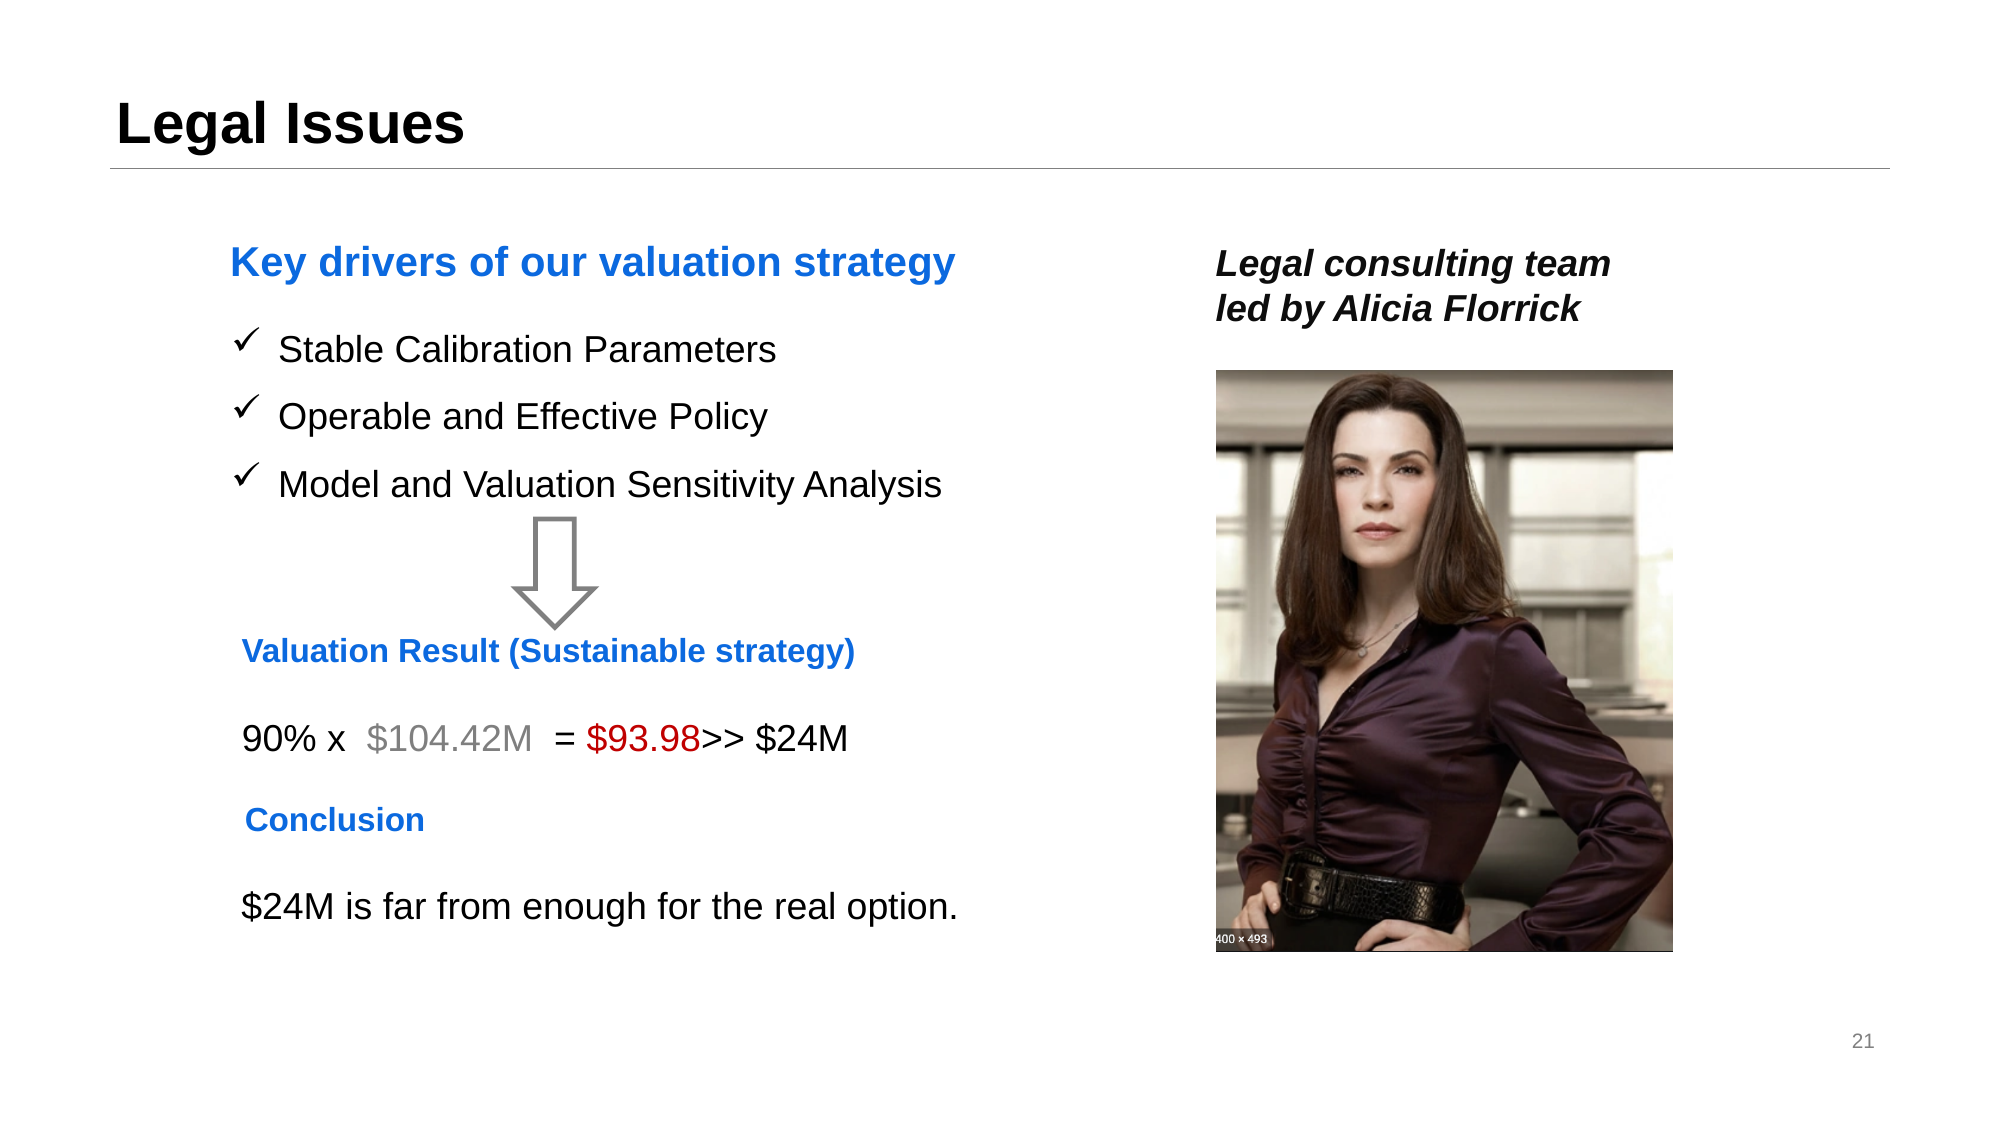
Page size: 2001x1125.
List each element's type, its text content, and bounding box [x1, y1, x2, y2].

picture [1216, 370, 1673, 952]
text_box 90% x $104.42M = $93.98>> $24M [226, 704, 859, 769]
text_box Key drivers of our valuation strategy [215, 227, 1017, 292]
text_box $24M is far from enough for the real option. [226, 784, 1421, 1070]
text_box [513, 518, 597, 629]
text_box Stable Calibration Parameters Operable and Effective Policy Model and Valuation Sensitivity Analysis [216, 294, 1217, 513]
text_box Legal Issues [0, 60, 482, 164]
text_box Valuation Result (Sustainable strategy) [226, 572, 858, 726]
slide_number 21 [1421, 1023, 1890, 1058]
text_box Legal consulting team led by Alicia Florrick [1200, 125, 2000, 337]
text_box Conclusion [158, 790, 513, 847]
